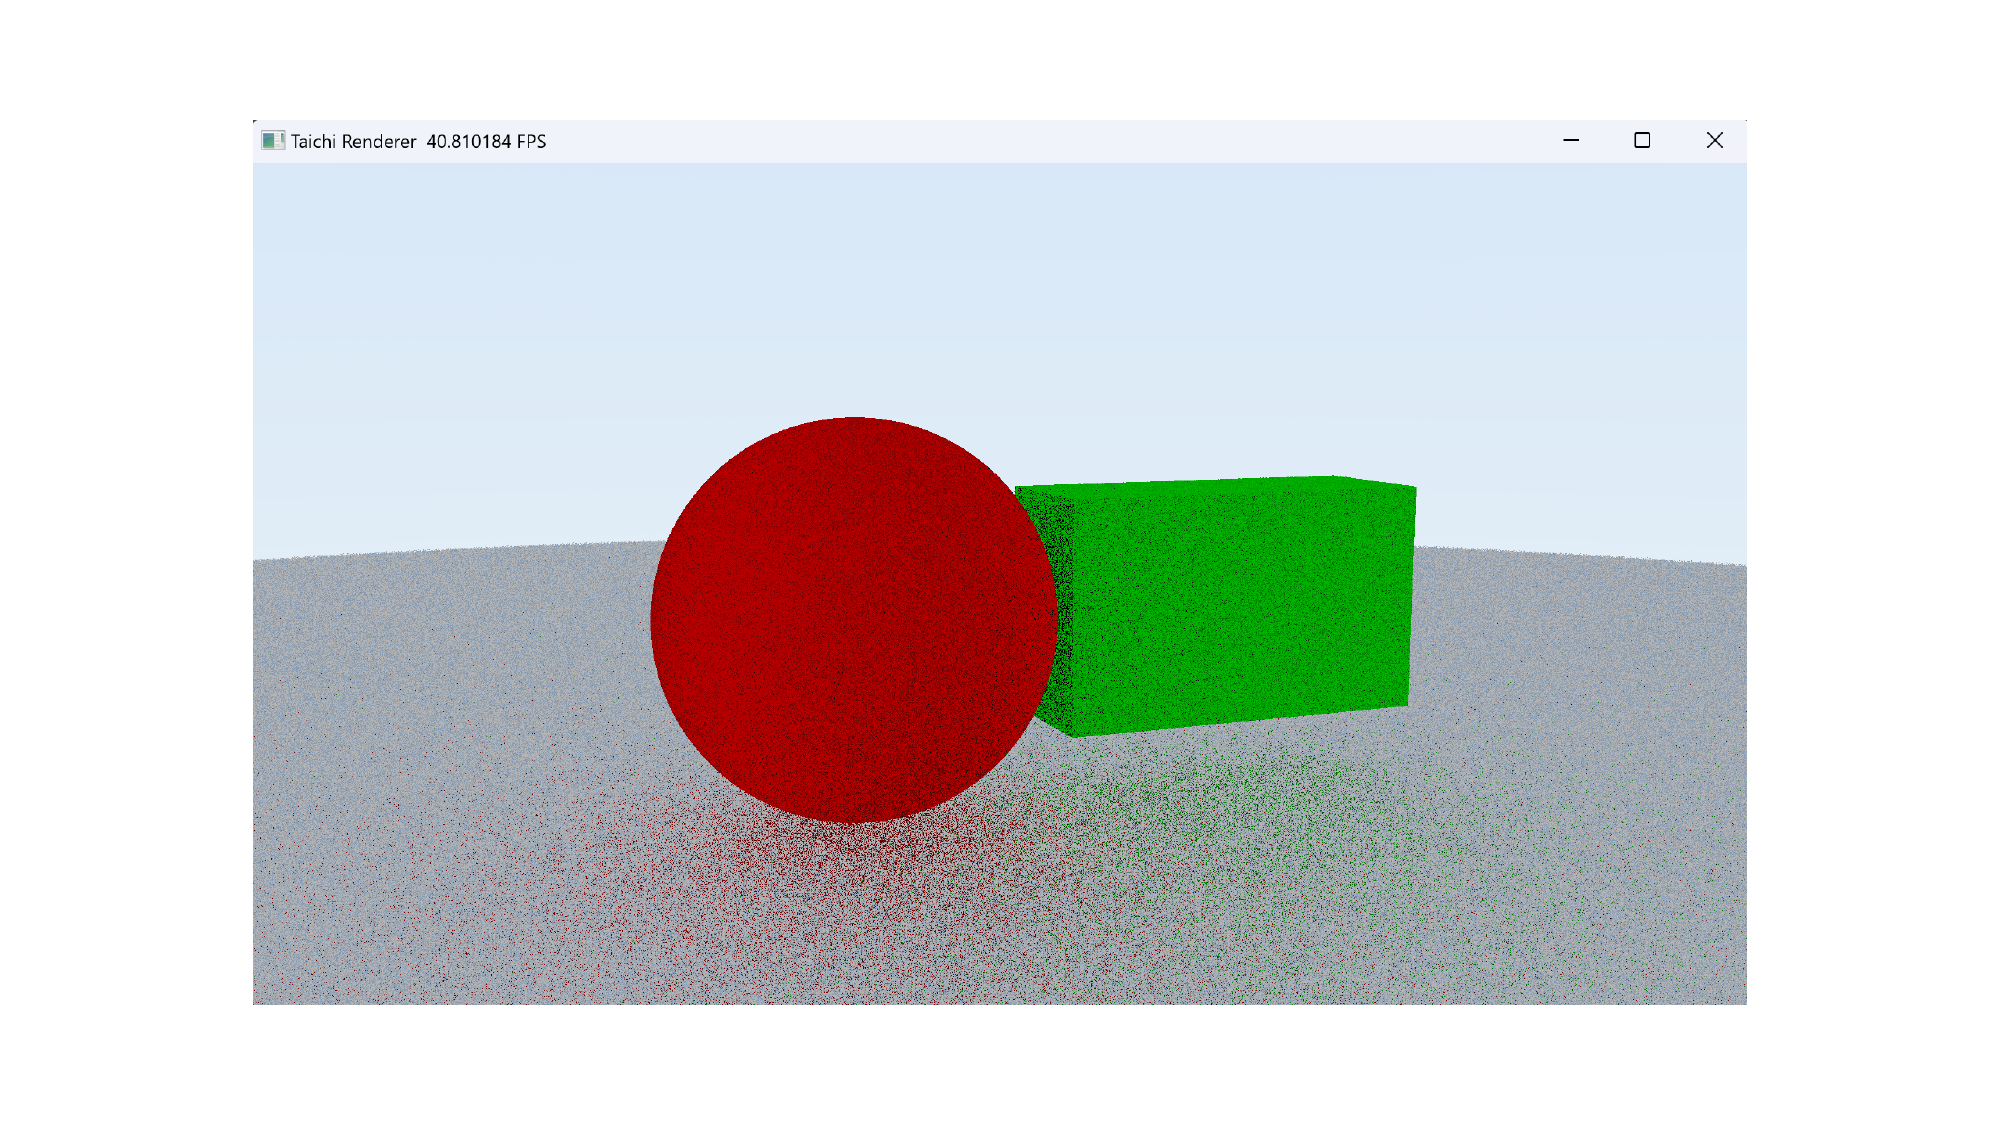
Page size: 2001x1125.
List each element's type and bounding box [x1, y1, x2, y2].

picture [252, 120, 1747, 1005]
